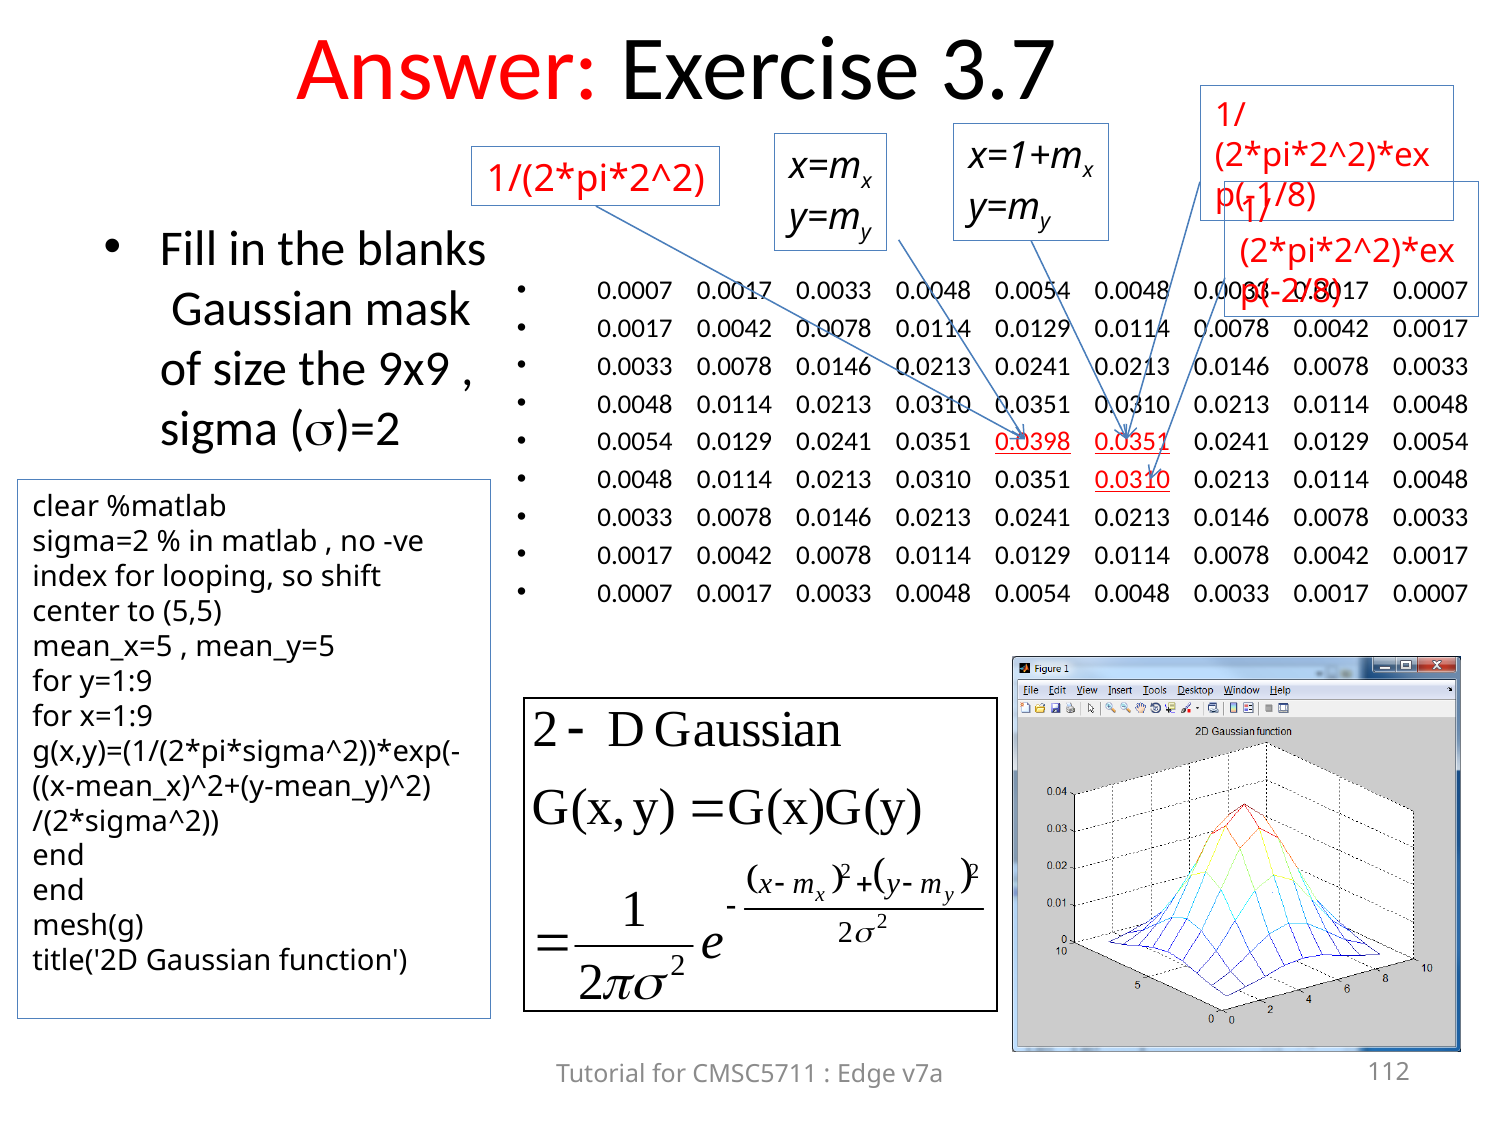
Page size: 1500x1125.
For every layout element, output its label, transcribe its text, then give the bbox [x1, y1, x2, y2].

title Answer: Exercise 3.7 [1, 0, 1352, 125]
picture [1012, 656, 1461, 1052]
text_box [1030, 229, 1127, 440]
list Fill in the blanks Gaussian mask of size the 9x9 , sigma ()=2 [88, 208, 502, 952]
footer Tutorial for CMSC5711 : Edge v7a [512, 1042, 988, 1103]
list 0.0007 0.0017 0.0033 0.0048 0.0054 0.0048 0.0033 0.0017 0.0007 0.0017 0.0042 0.0078 0.0114 0.0129 0.0114 0.0078 0.0042 0.0017 0.0033 0.0078 0.0146 0.0213 0.0241 0.0213 0.0146 0.0078 0.0033 0.0048 0.0114 0.0213 0.0310 0.0351 0.0310 0.0213 0.0114 0.0048 0.0054 0.0129 0.0241 0.0351 0.0398 0.0351 0.0241 0.0129 0.0054 0.0048 0.0114 0.0213 0.0310 0.0351 0.0310 0.0213 0.0114 0.0048 0.0033 0.0078 0.0146 0.0213 0.0241 0.0213 0.0146 0.0078 0.0033 0.0017 0.0042 0.0078 0.0114 0.0129 0.0114 0.0078 0.0042 0.0017 0.0007 0.0017 0.0033 0.0048 0.0054 0.0048 0.0033 0.0017 0.0007 [501, 219, 1500, 964]
slide_number 112 [1074, 1060, 1425, 1103]
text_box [1149, 277, 1226, 480]
text_box x=1+mx y=my [953, 123, 1109, 228]
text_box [1126, 181, 1201, 440]
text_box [524, 698, 997, 1011]
text_box clear %matlab sigma=2 % in matlab , no -ve index for looping, so shift center to (5,5) mean_x=5 , mean_y=5 for y=1:9 for x=1:9 g(x,y)=(1/(2*pi*sigma^2))*exp(-((x-mean_x)^2+(y-mean_y)^2) /(2*sigma^2)) end end mesh(g) title('2D Gaussian function') [17, 479, 491, 1019]
text_box x=mx y=my [774, 133, 887, 205]
text_box 1/(2*pi*2^2)*exp(-1/8) [1200, 85, 1454, 221]
text_box 1/(2*pi*2^2) [471, 146, 720, 206]
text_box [898, 239, 1025, 440]
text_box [595, 206, 1026, 440]
text_box 1/(2*pi*2^2)*exp(-2/8) [1224, 181, 1479, 317]
